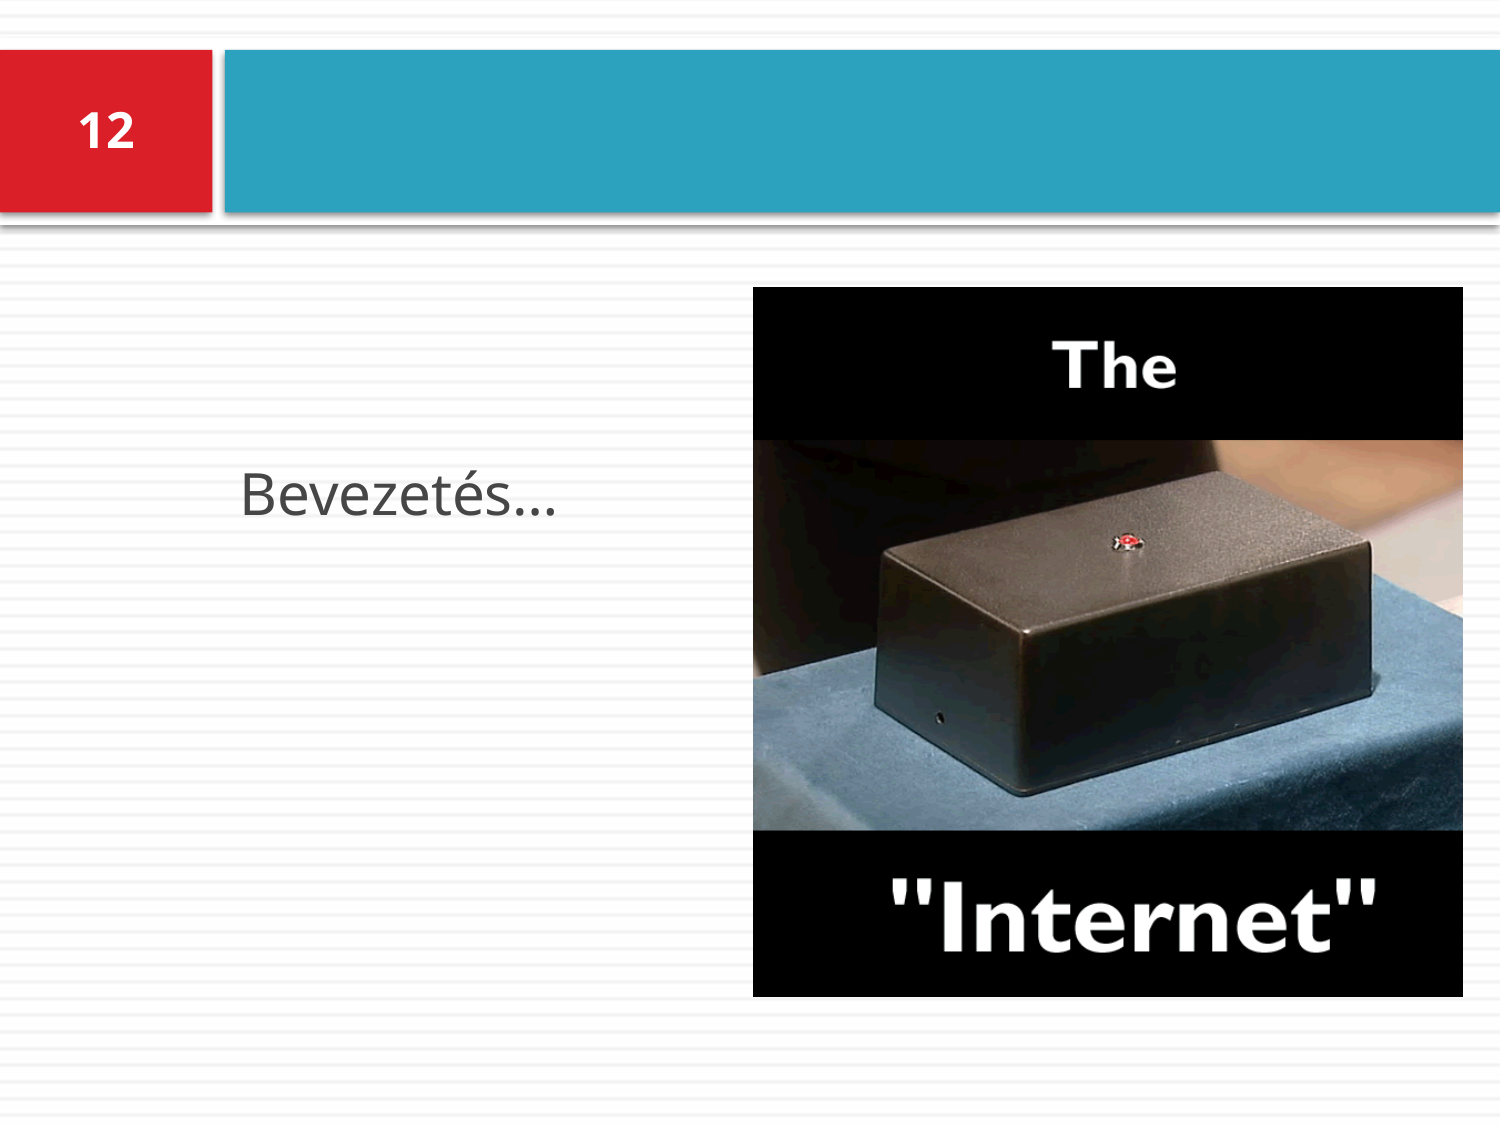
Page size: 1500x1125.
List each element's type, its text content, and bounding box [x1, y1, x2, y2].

list Bevezetés… [225, 450, 747, 725]
slide_number 12 [0, 75, 213, 191]
picture [753, 287, 1463, 997]
